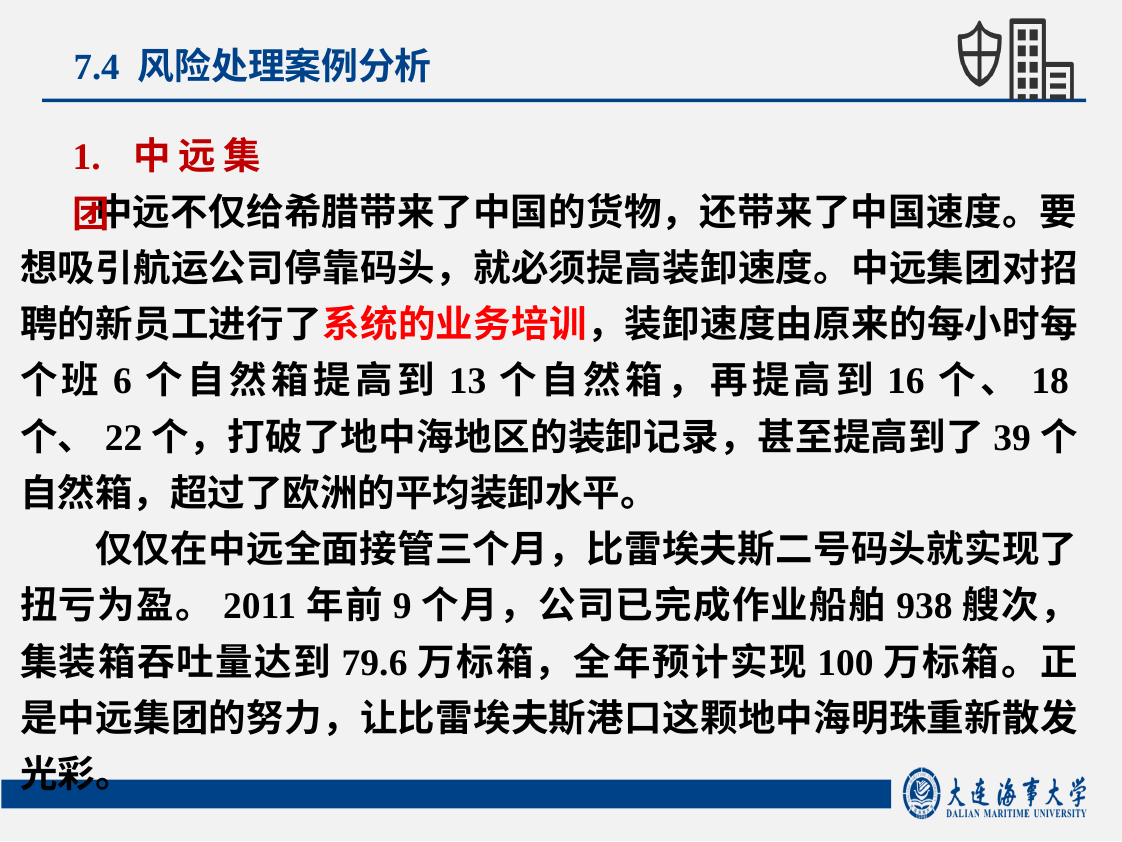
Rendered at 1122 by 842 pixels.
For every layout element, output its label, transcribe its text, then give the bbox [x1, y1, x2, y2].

text_box 1. 中远集团 [57, 110, 276, 184]
text_box 7.4 风险处理案例分析 [62, 37, 561, 93]
picture [957, 18, 1074, 100]
text_box 中远不仅给希腊带来了中国的货物，还带来了中国速度。要想吸引航运公司停靠码头，就必须提高装卸速度。中远集团对招聘的新员工进行了系统的业务培训，装卸速度由原来的每小时每个班6个自然箱提高到13个自然箱，再提高到16个、18个、22个，打破了地中海地区的装卸记录，甚至提高到了39个自然箱，超过了欧洲的平均装卸水平。 仅仅在中远全面接管三个月，比雷埃夫斯二号码头就实现了扭亏为盈。2011年前9个月，公司已完成作业船舶938艘次，集装箱吞吐量达到79.6万标箱，全年预计实现100万标箱。正是中远集团的努力，让比雷埃夫斯港口这颗地中海明珠重新散发光彩。 [0, 169, 1093, 842]
